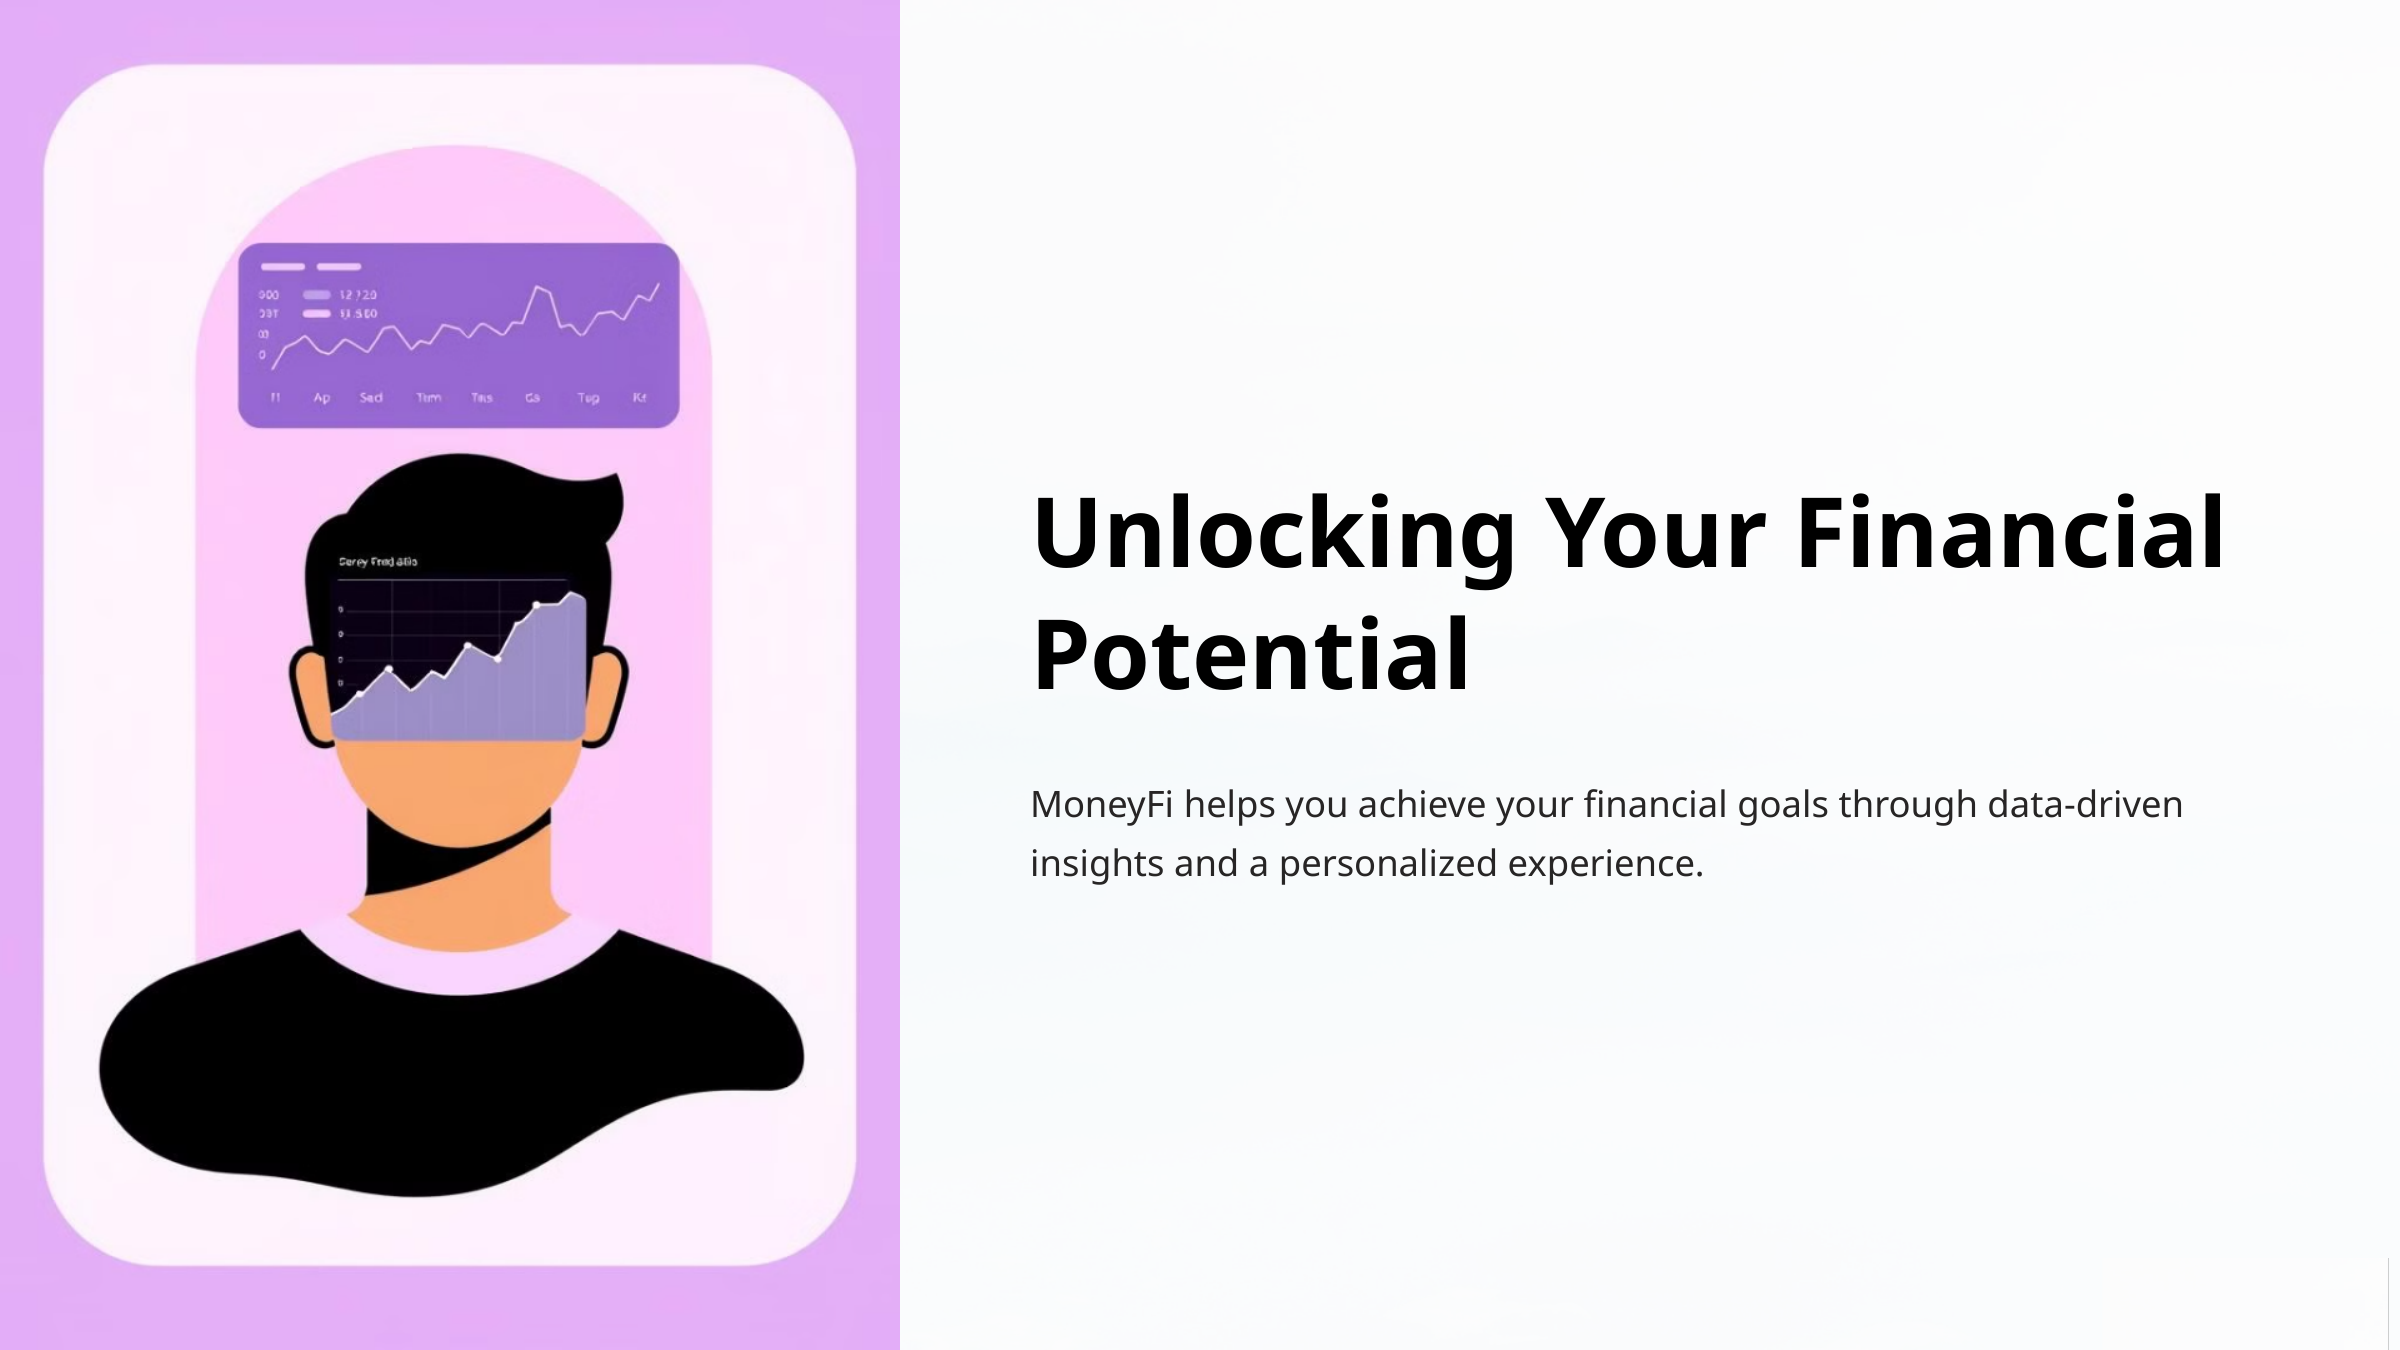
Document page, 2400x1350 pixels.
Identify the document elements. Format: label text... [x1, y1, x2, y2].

picture [2102, 1258, 2400, 1350]
text_box Unlocking Your Financial Potential [1030, 465, 2270, 710]
text_box MoneyFi helps you achieve your financial goals through data-driven insights and a personalized experience. [1030, 765, 2270, 885]
picture [0, 0, 900, 1350]
